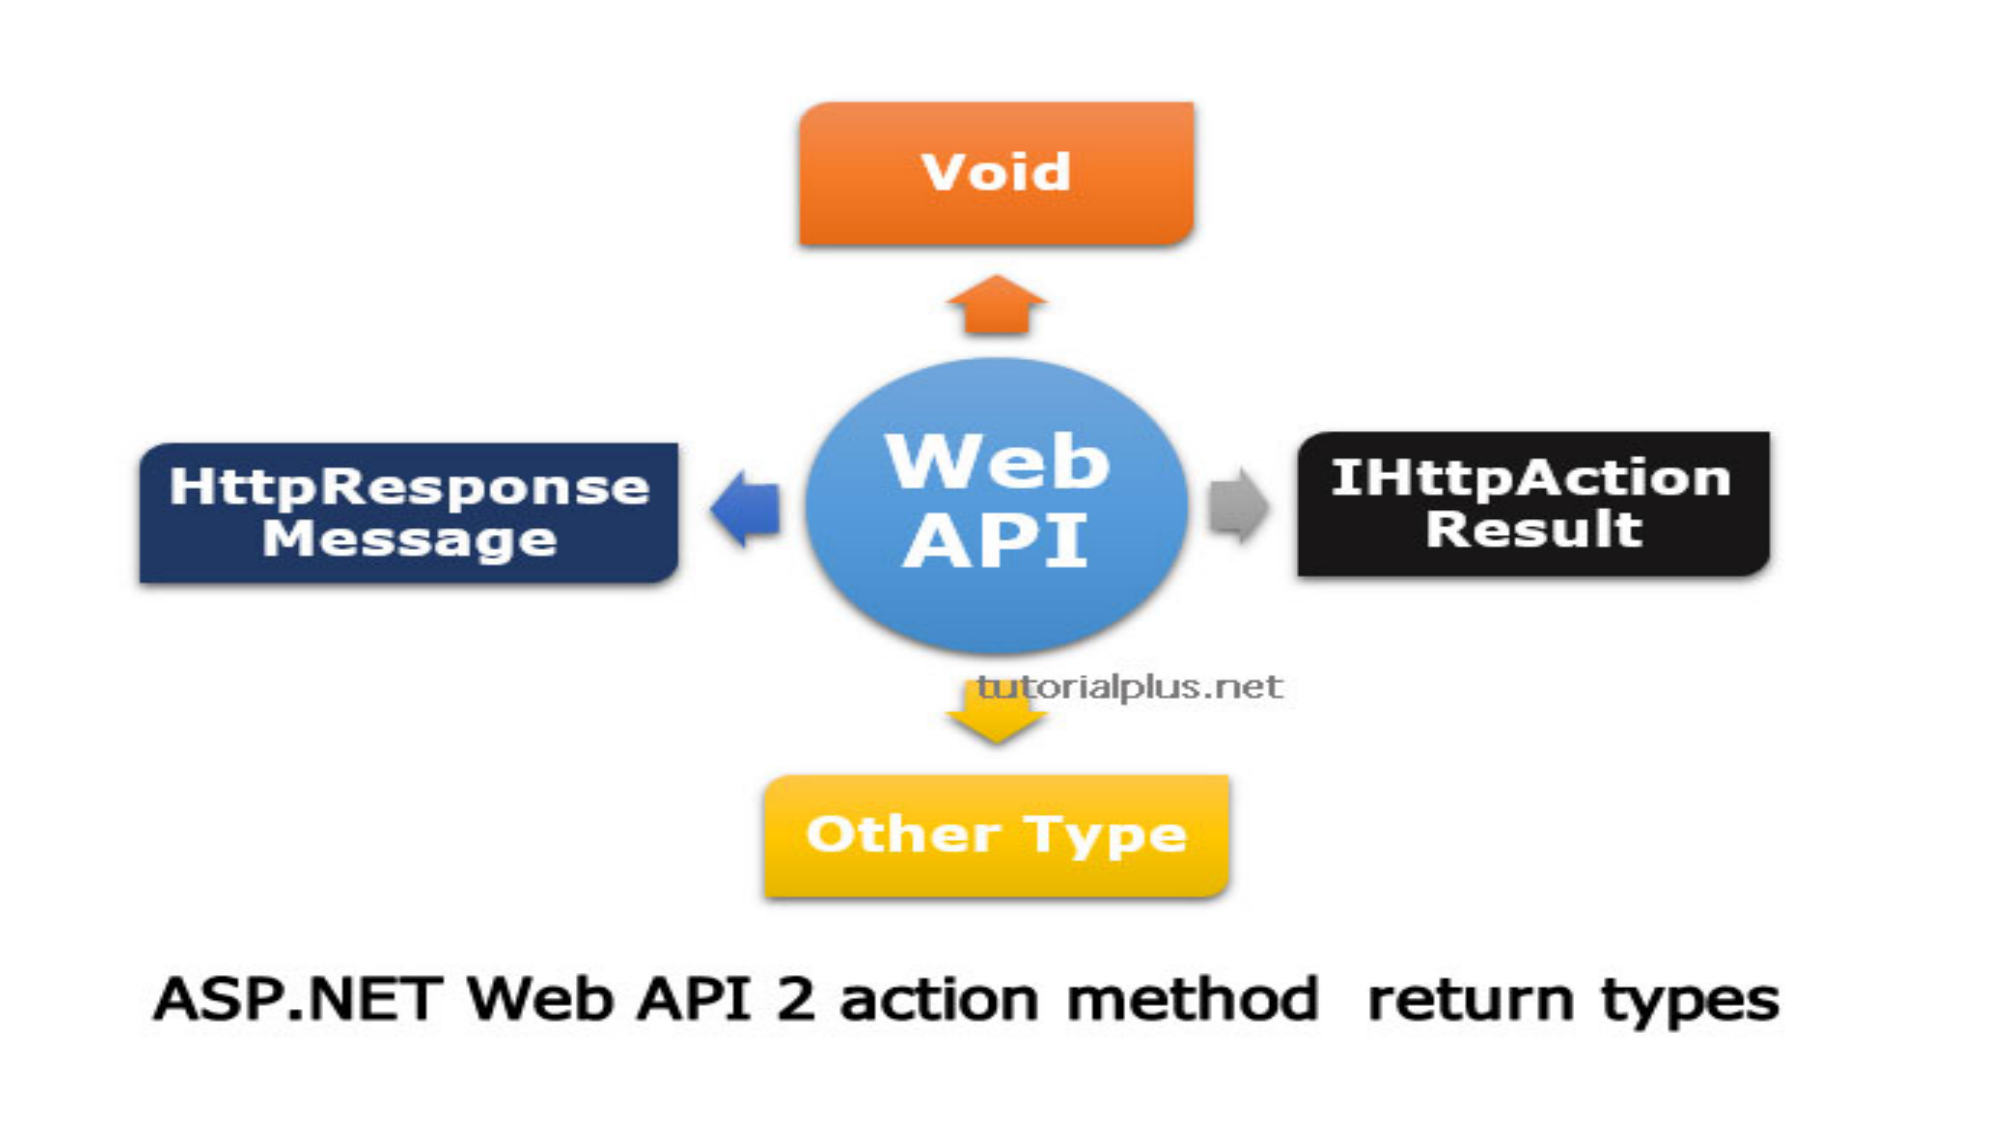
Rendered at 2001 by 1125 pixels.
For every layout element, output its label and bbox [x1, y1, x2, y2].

picture [48, 62, 1904, 1112]
